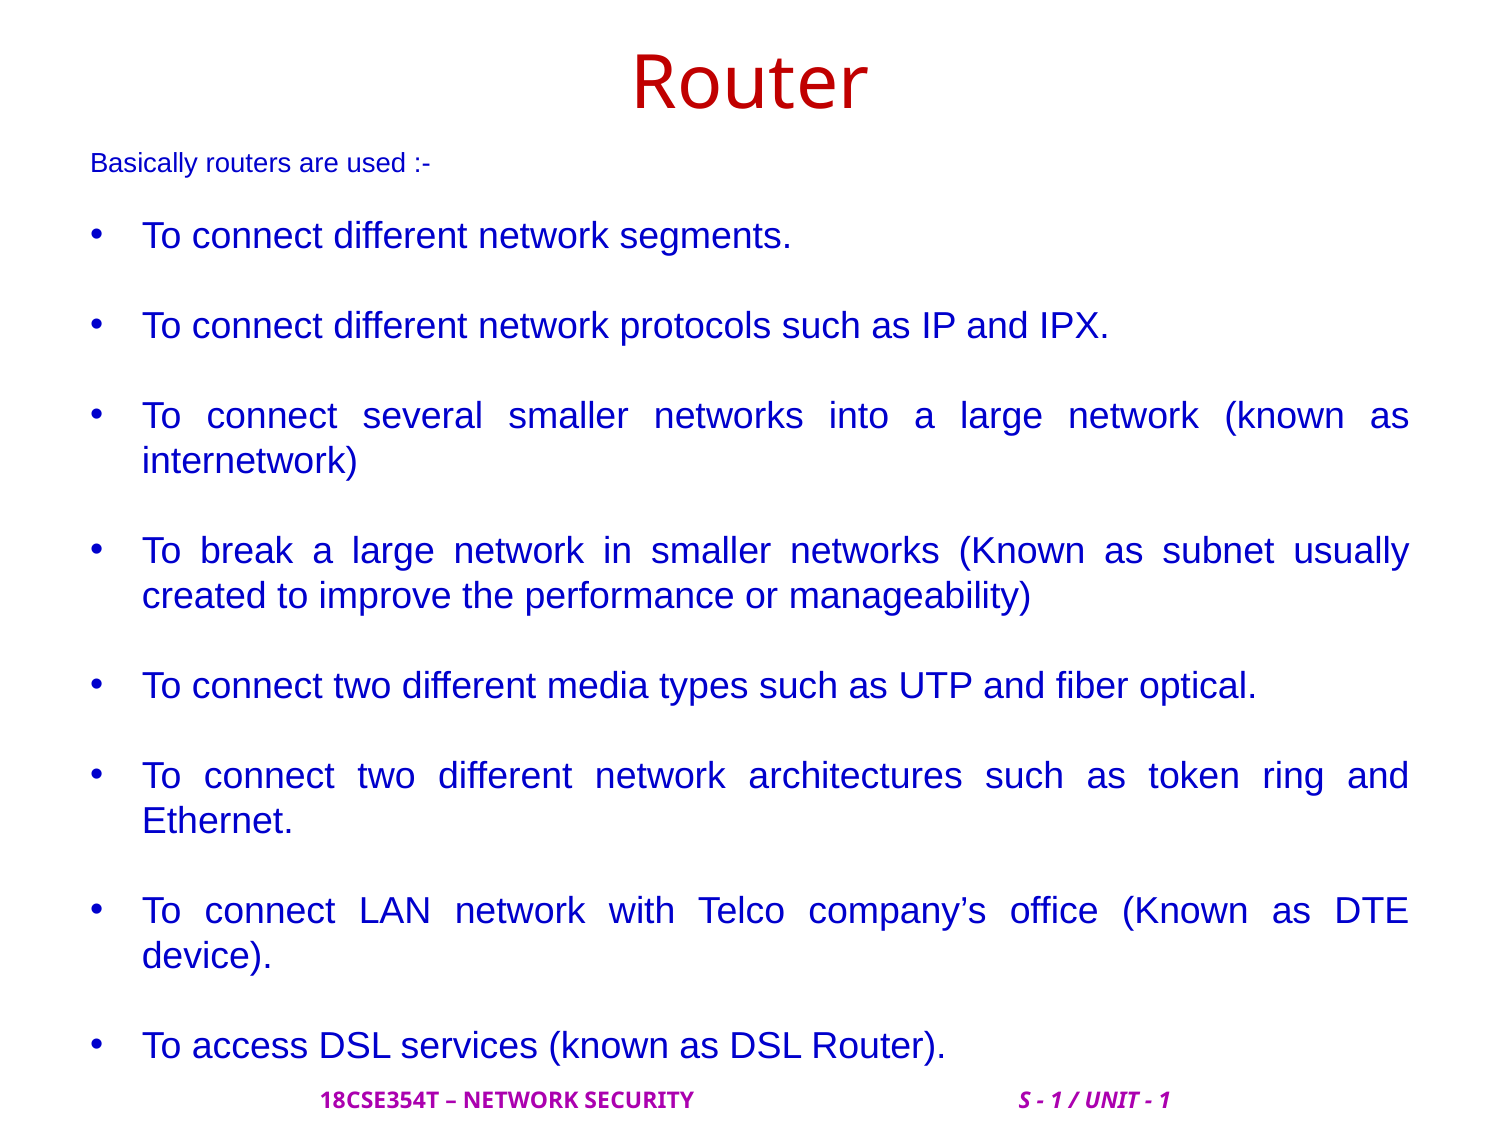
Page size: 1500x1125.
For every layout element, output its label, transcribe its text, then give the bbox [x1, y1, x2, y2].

list Basically routers are used :- To connect different network segments. To connect different network protocols such as IP and IPX. To connect several smaller networks into a large network (known as internetwork) To break a large network in smaller networks (Known as subnet usually created to improve the performance or manageability) To connect two different media types such as UTP and fiber optical. To connect two different network architectures such as token ring and Ethernet. To connect LAN network with Telco company’s office (Known as DTE device). To access DSL services (known as DSL Router). [75, 137, 1425, 1100]
title Router [75, 45, 1425, 113]
text_box 18CSE354T – NETWORK SECURITY S - 1 / UNIT - 1 [112, 1074, 1500, 1125]
